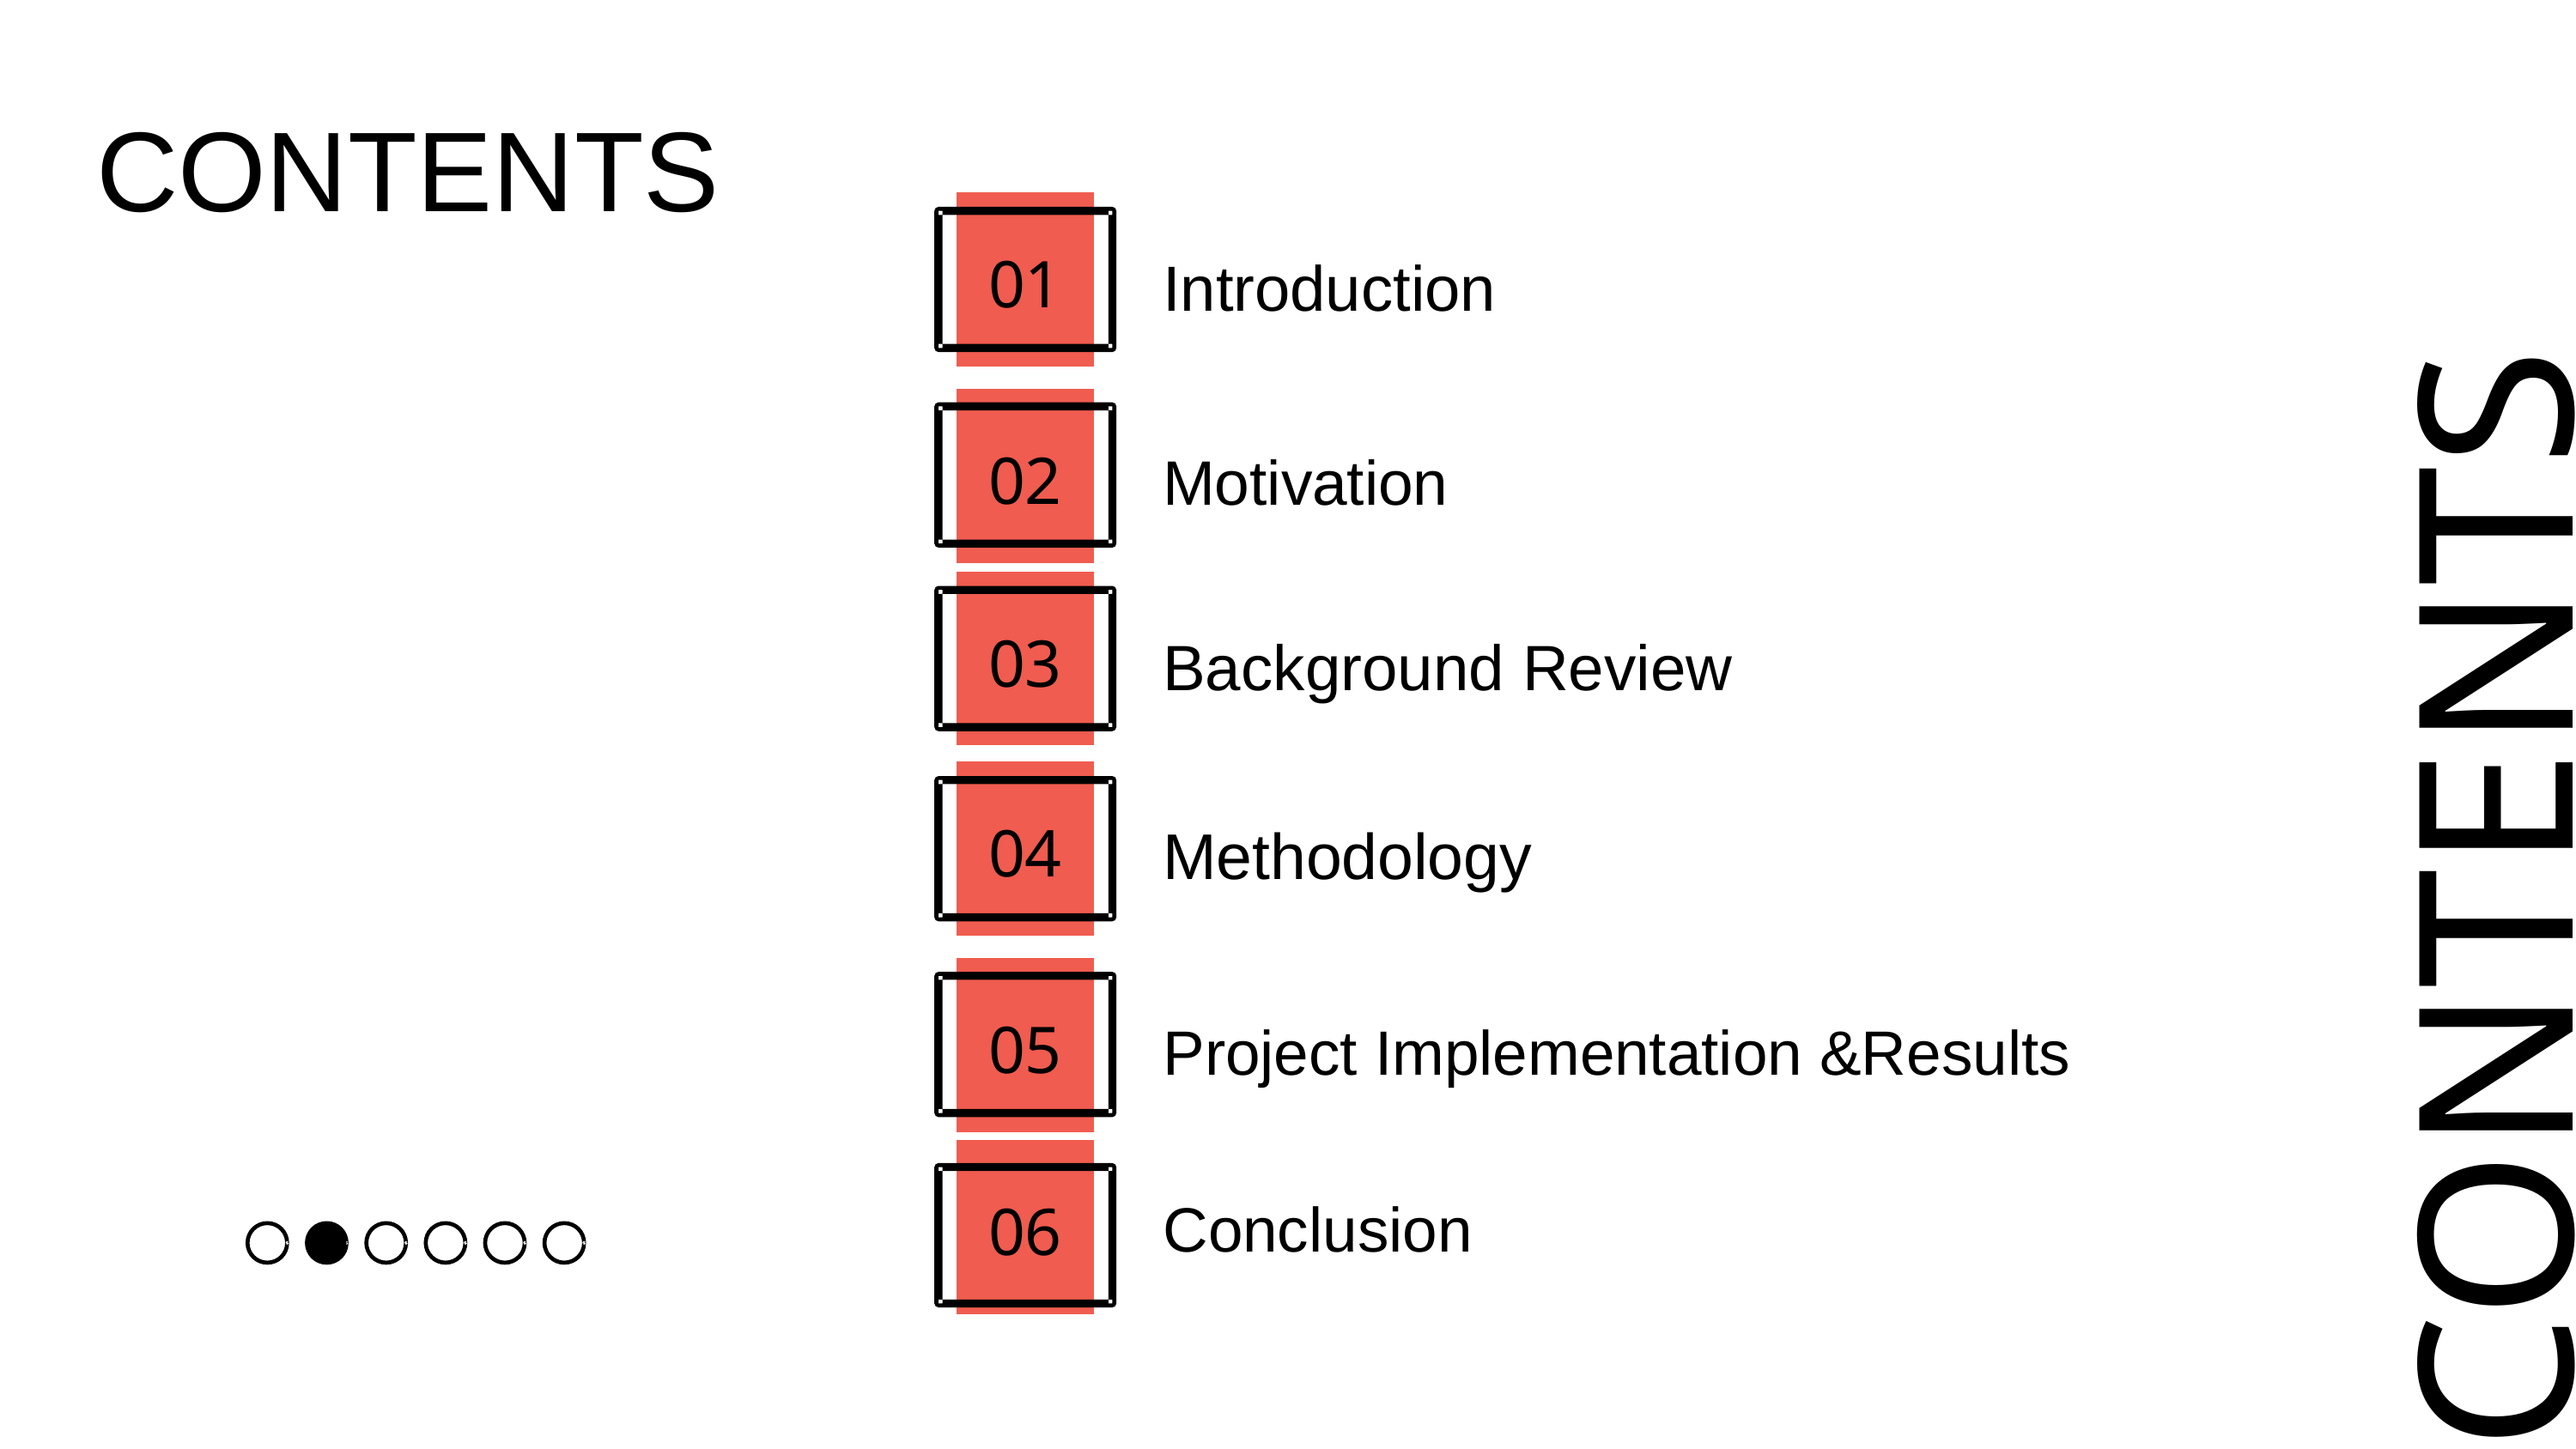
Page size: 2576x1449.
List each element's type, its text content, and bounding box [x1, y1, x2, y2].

text_box Introduction [1163, 228, 1556, 324]
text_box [304, 1221, 349, 1265]
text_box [952, 188, 1098, 371]
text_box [952, 953, 1098, 1136]
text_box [245, 1221, 289, 1265]
text_box Motivation [1163, 423, 1508, 518]
text_box Conclusion [1163, 1170, 2172, 1265]
text_box Background Review [1163, 607, 1777, 704]
text_box Project Implementation &Results [1163, 994, 2172, 1088]
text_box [423, 1221, 468, 1265]
text_box CONTENTS [92, 98, 724, 234]
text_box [363, 1221, 409, 1265]
text_box Methodology [1163, 795, 1589, 893]
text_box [542, 1221, 586, 1265]
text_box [952, 757, 1098, 940]
text_box CONTENTS [2358, 102, 2576, 1449]
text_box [952, 384, 1098, 567]
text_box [952, 567, 1098, 750]
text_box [483, 1221, 527, 1265]
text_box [952, 1143, 1098, 1327]
